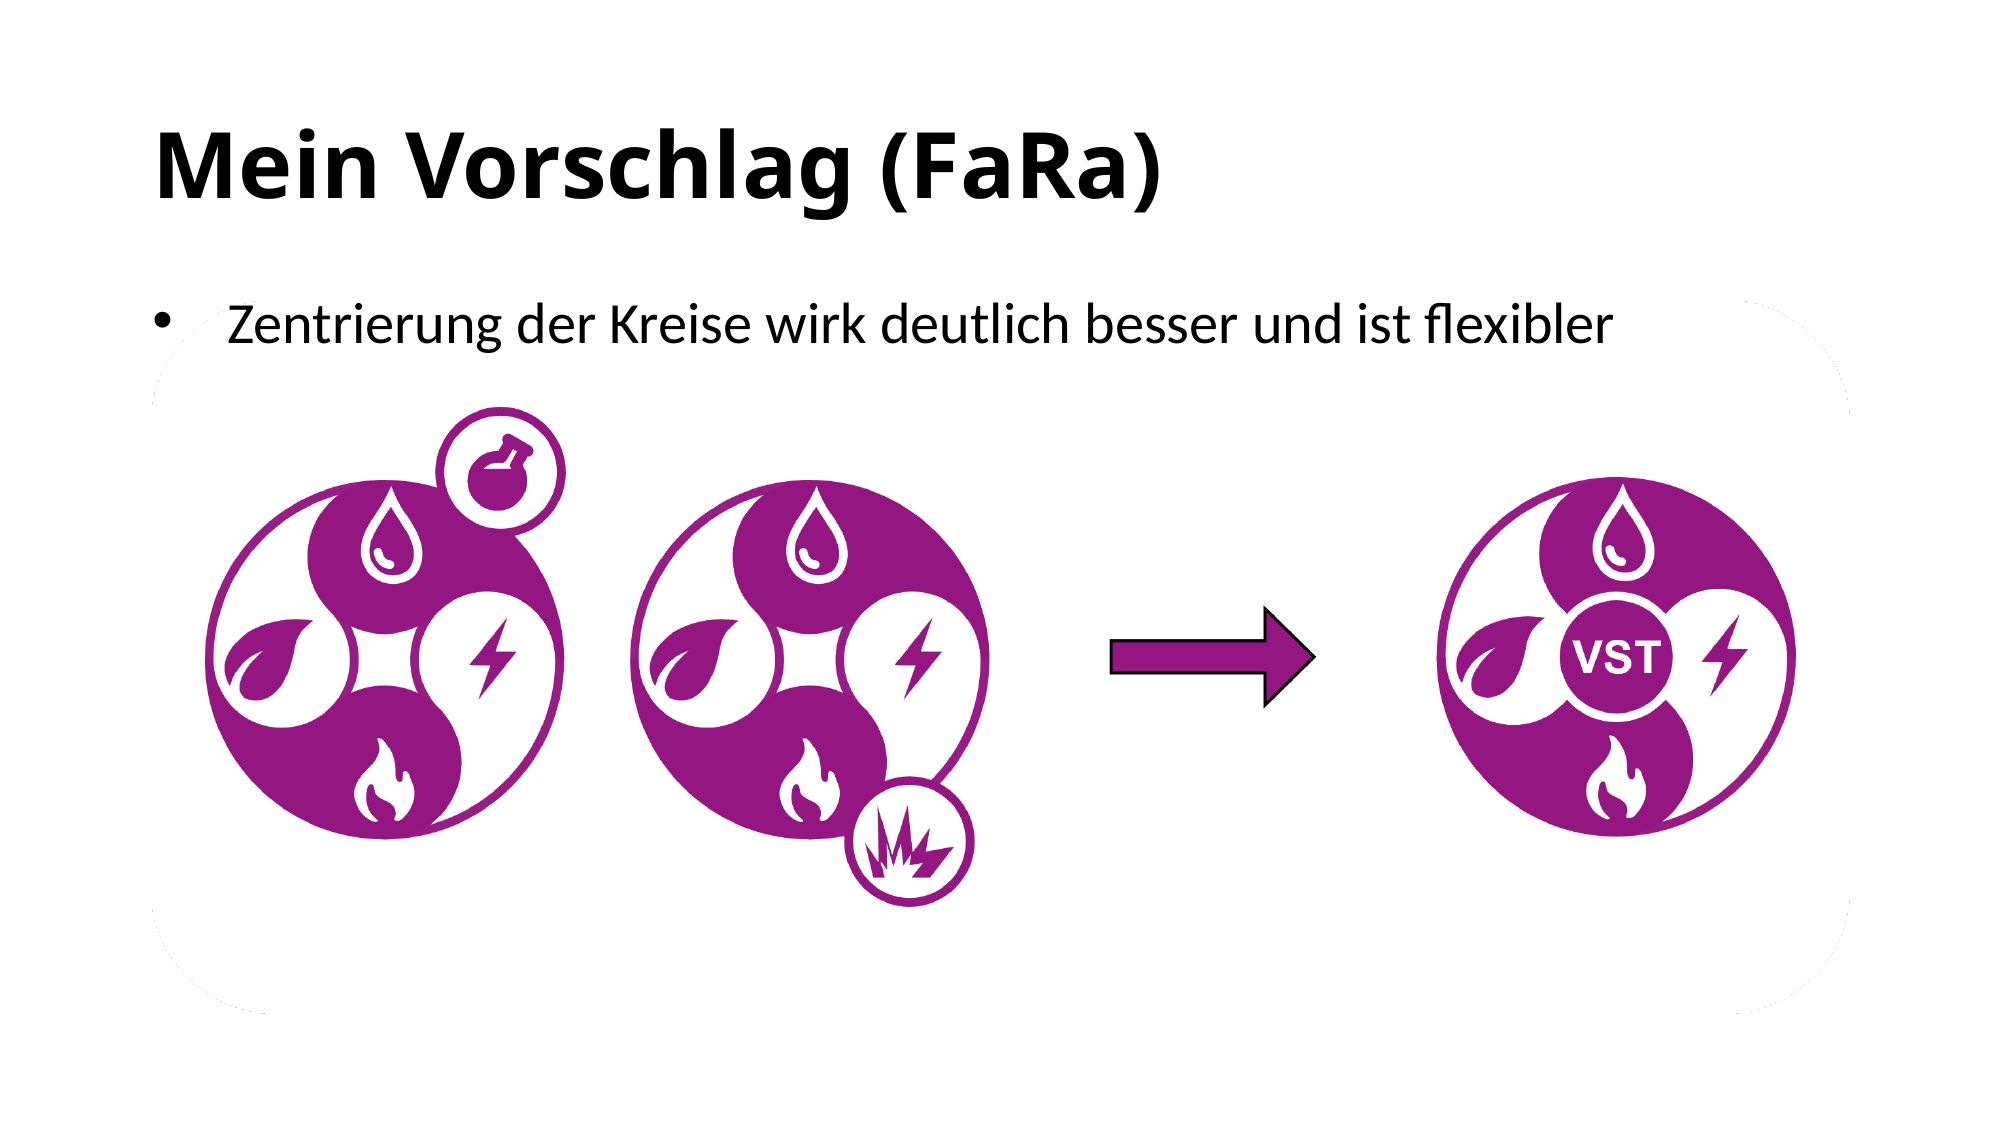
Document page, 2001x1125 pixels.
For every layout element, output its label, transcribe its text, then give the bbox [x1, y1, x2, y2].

text_box Zentrierung der Kreise wirk deutlich besser und ist flexibler [137, 277, 1950, 363]
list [150, 299, 1850, 1014]
title Mein Vorschlag (FaRa) [137, 59, 1863, 277]
